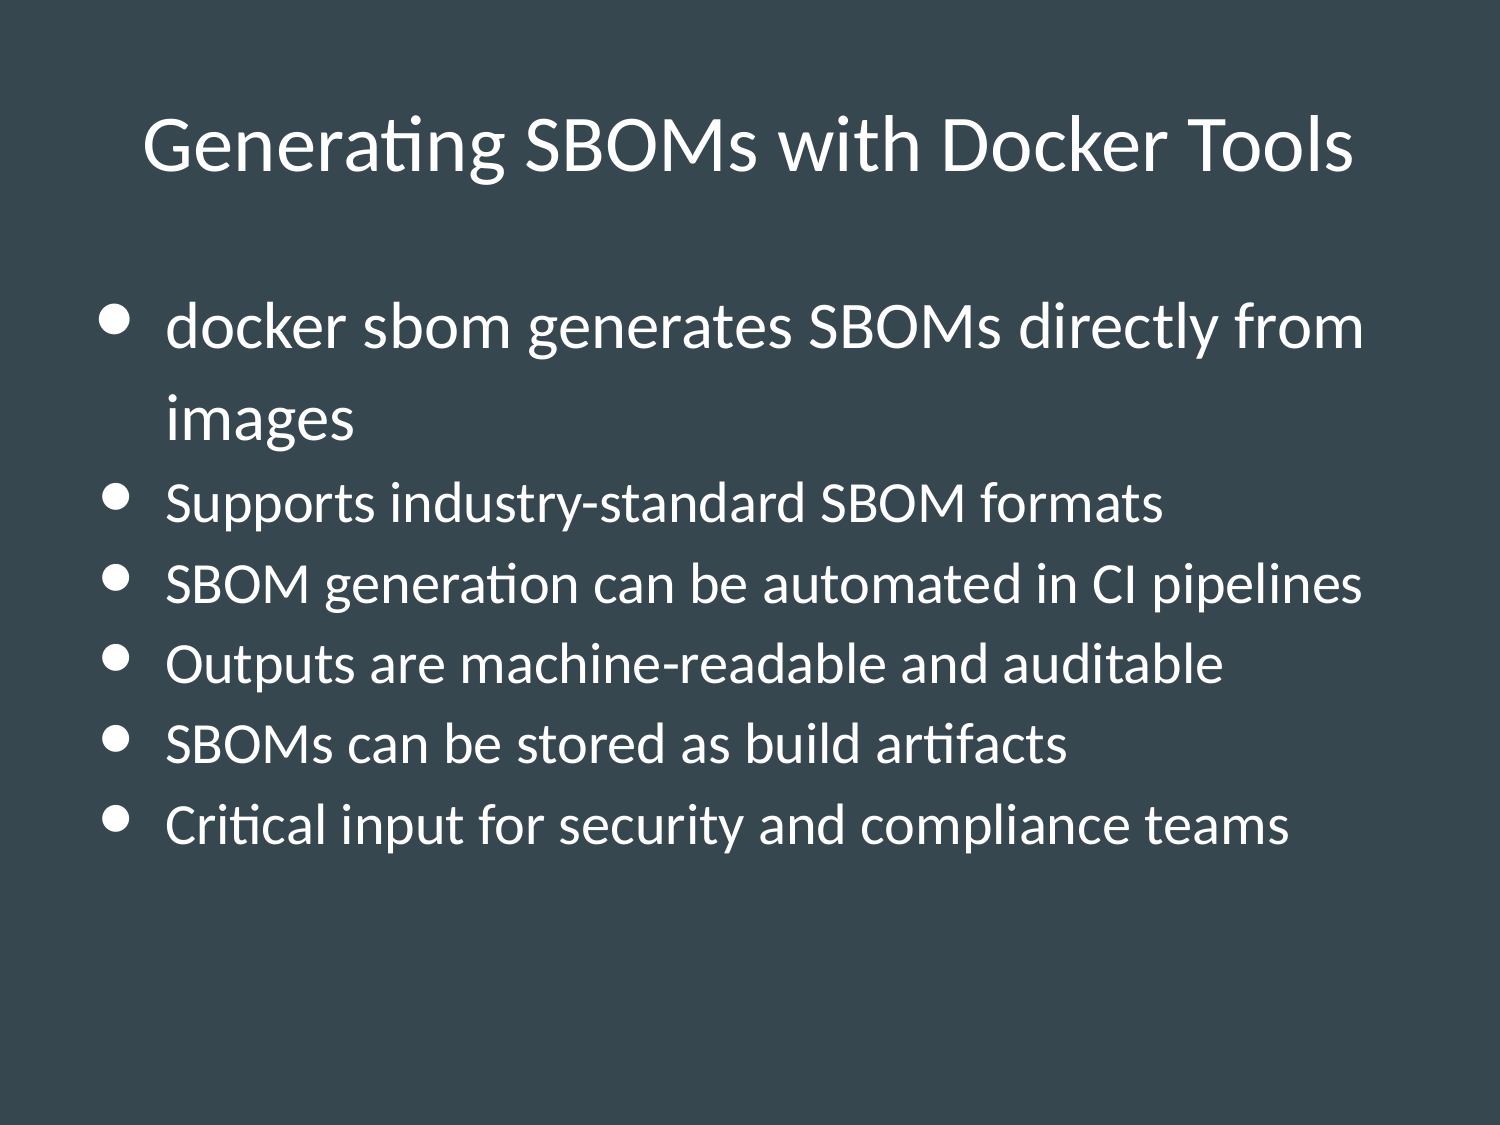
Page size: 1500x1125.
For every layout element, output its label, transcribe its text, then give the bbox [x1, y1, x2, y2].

list docker sbom generates SBOMs directly from images Supports industry-standard SBOM formats SBOM generation can be automated in CI pipelines Outputs are machine-readable and auditable SBOMs can be stored as build artifacts Critical input for security and compliance teams [75, 262, 1425, 1005]
title Generating SBOMs with Docker Tools [75, 45, 1425, 233]
